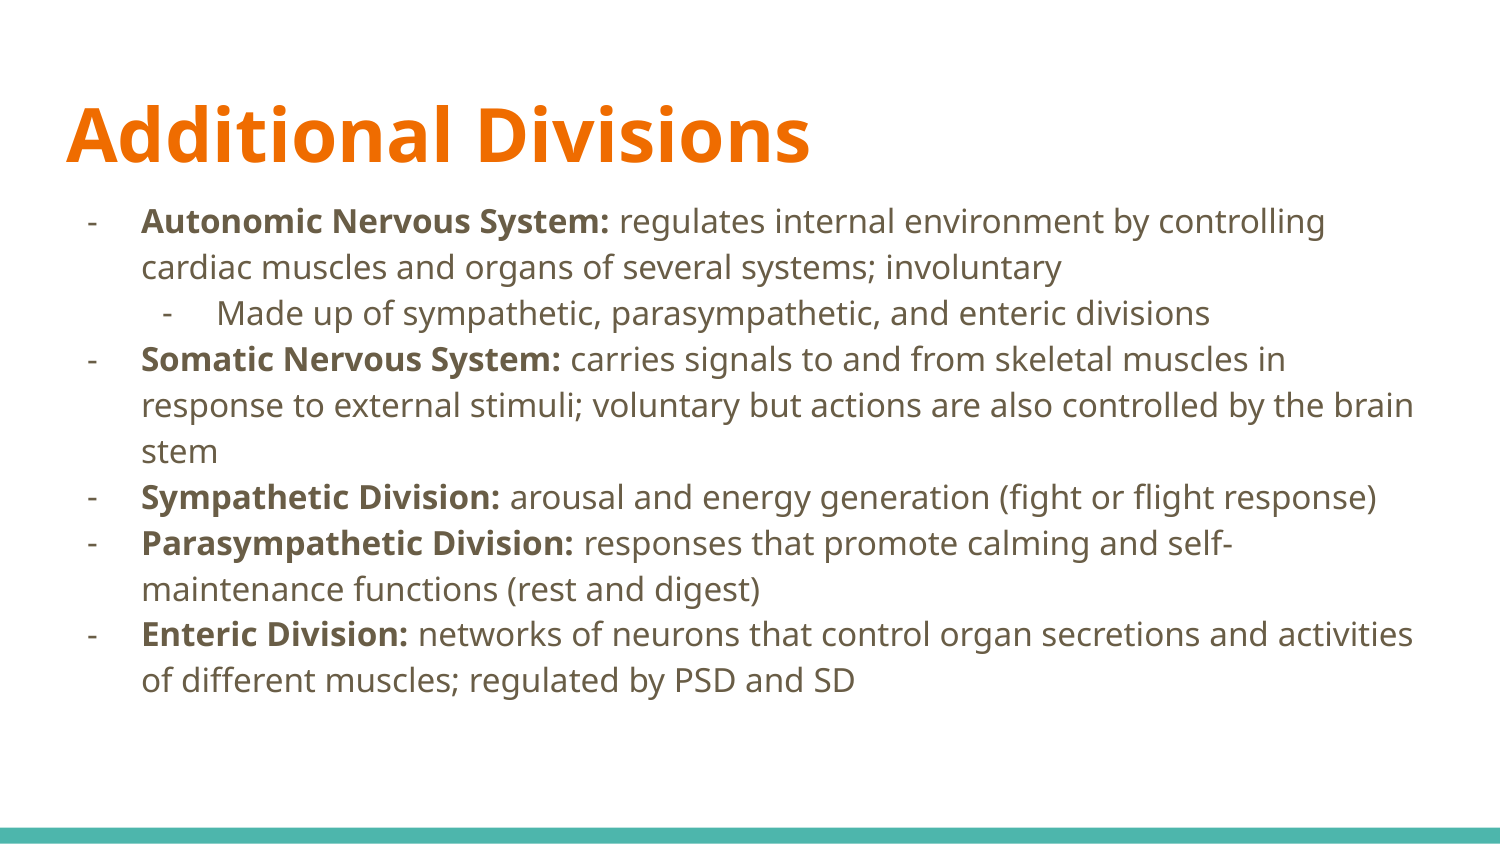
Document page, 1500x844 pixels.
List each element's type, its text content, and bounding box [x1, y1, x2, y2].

list Autonomic Nervous System: regulates internal environment by controlling cardiac muscles and organs of several systems; involuntary Made up of sympathetic, parasympathetic, and enteric divisions Somatic Nervous System: carries signals to and from skeletal muscles in response to external stimuli; voluntary but actions are also controlled by the brain stem Sympathetic Division: arousal and energy generation (fight or flight response) Parasympathetic Division: responses that promote calming and self-maintenance functions (rest and digest) Enteric Division: networks of neurons that control organ secretions and activities of different muscles; regulated by PSD and SD [51, 179, 1449, 722]
title Additional Divisions [51, 72, 1449, 179]
